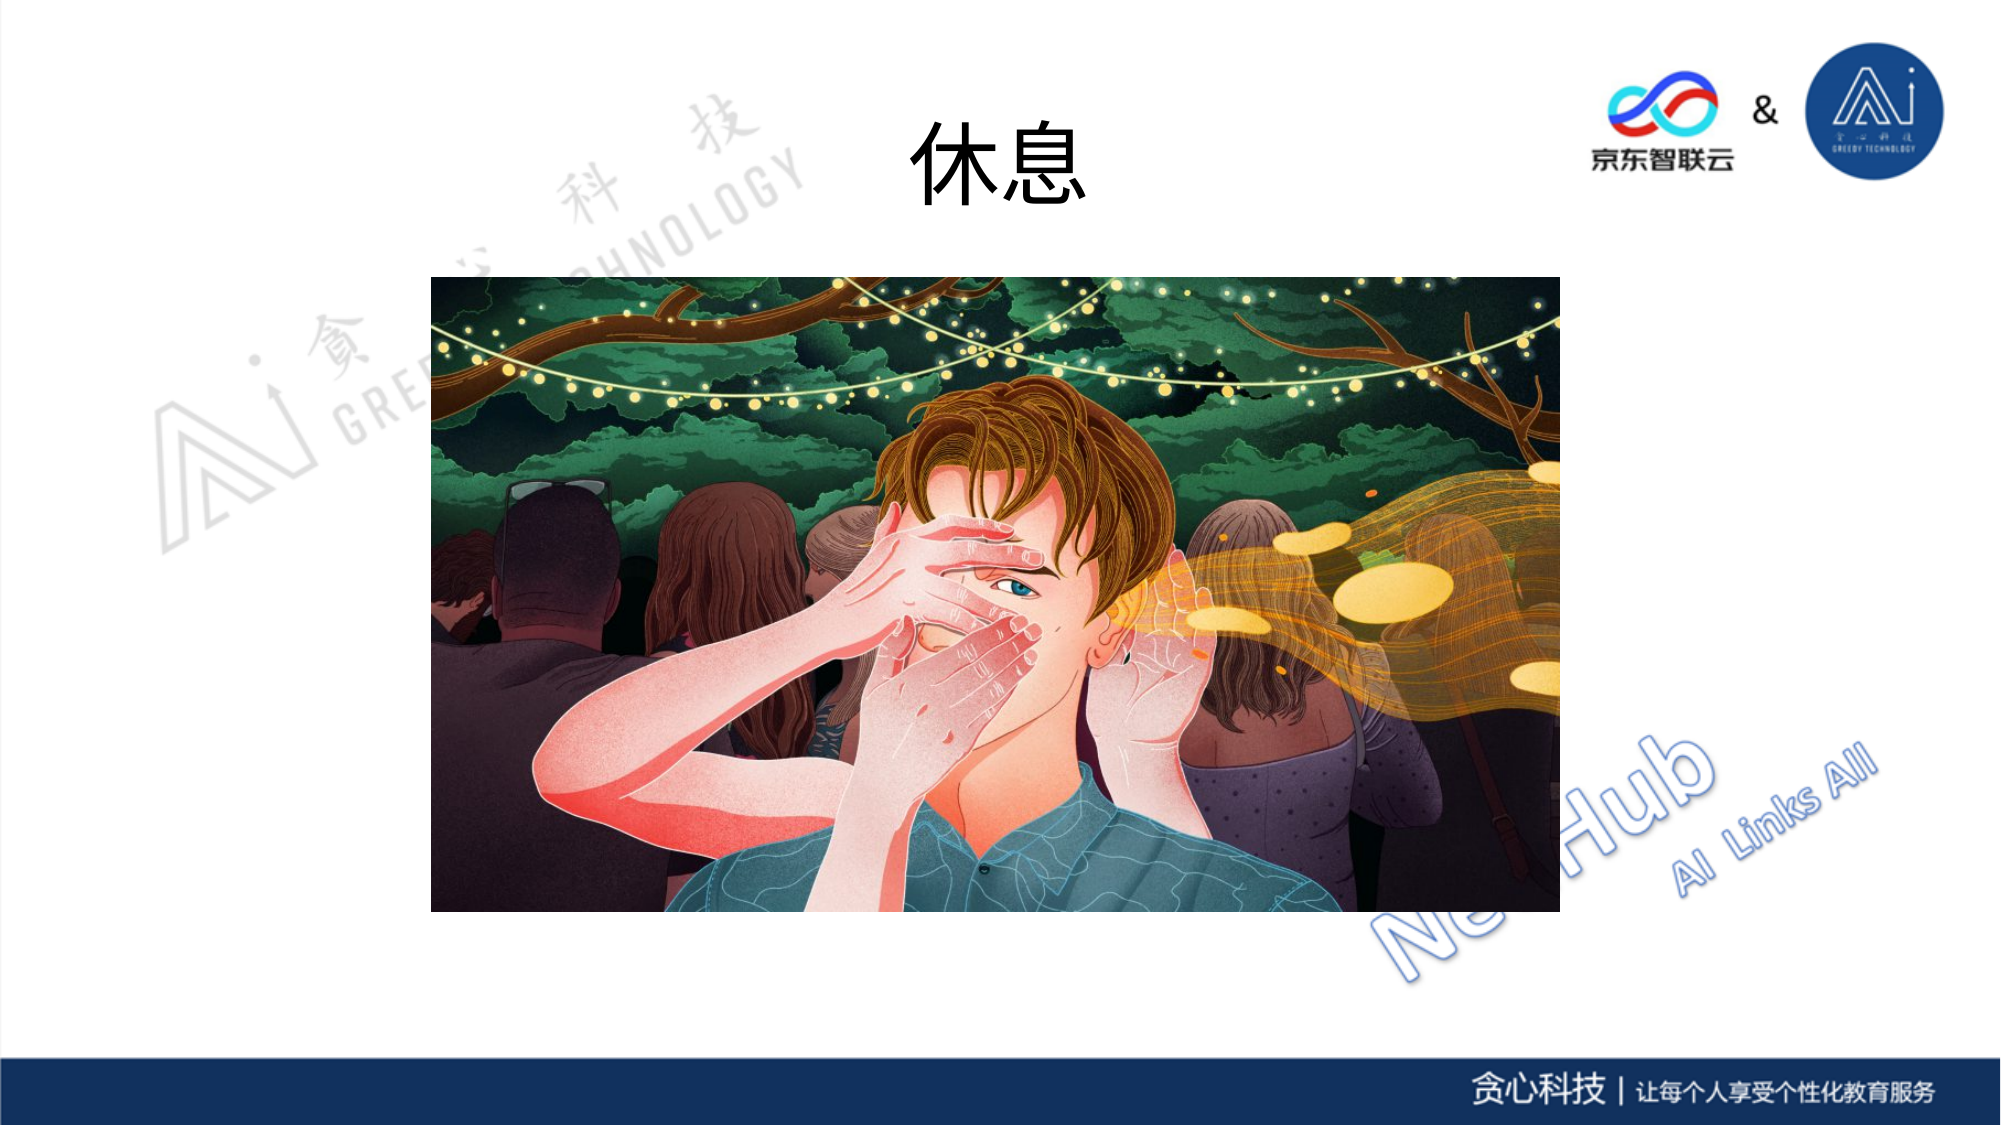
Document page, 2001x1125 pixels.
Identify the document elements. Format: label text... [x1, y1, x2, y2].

list [132, 232, 1858, 947]
title 休息 [137, 59, 1863, 278]
picture [0, 0, 2001, 1125]
slide_number [1412, 1042, 1863, 1103]
